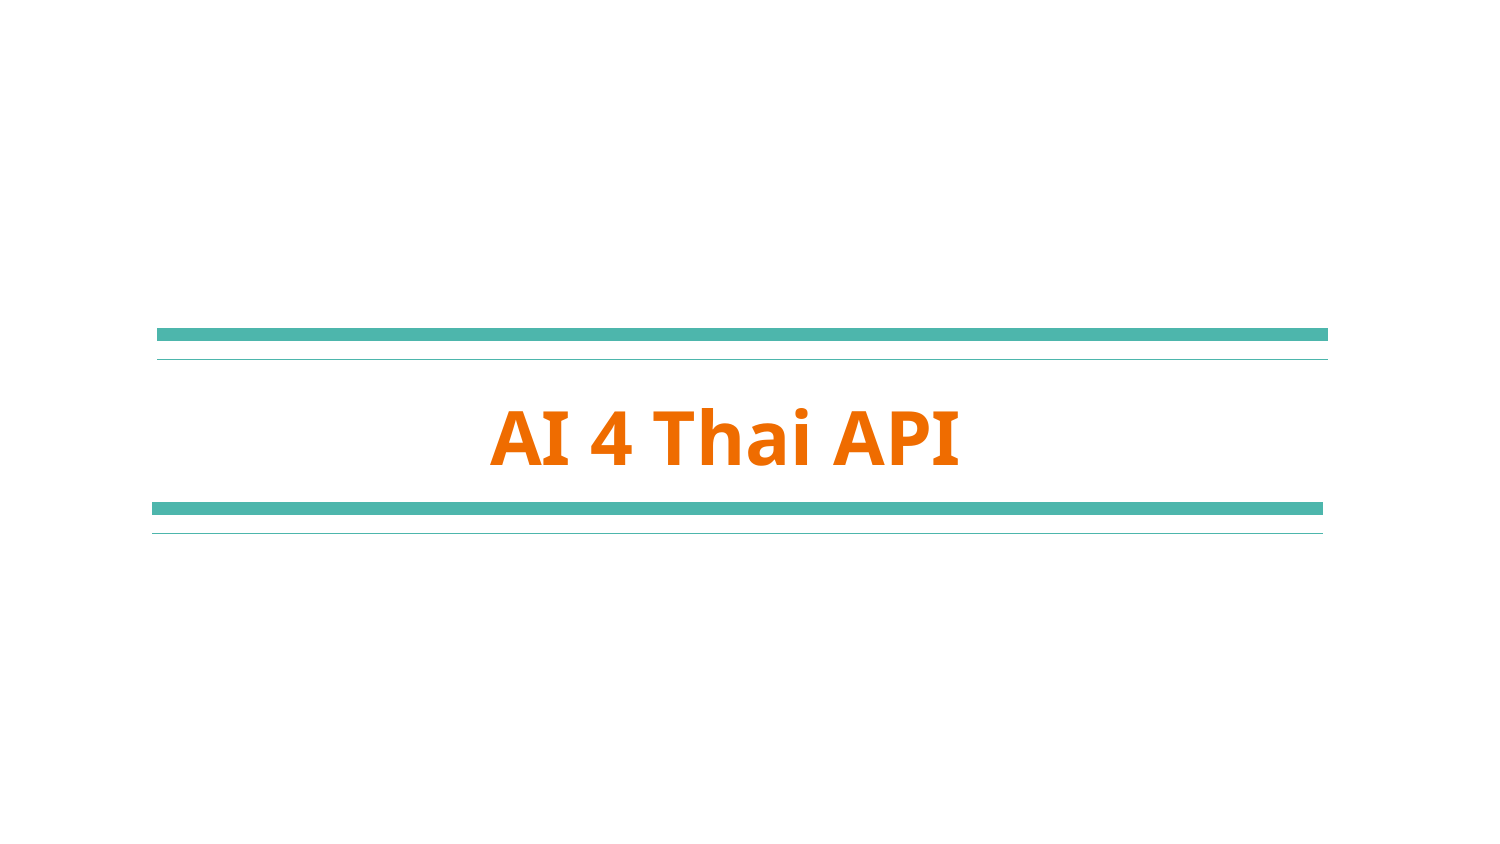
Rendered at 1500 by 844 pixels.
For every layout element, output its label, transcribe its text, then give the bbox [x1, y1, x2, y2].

title AI 4 Thai API [87, 375, 1365, 492]
